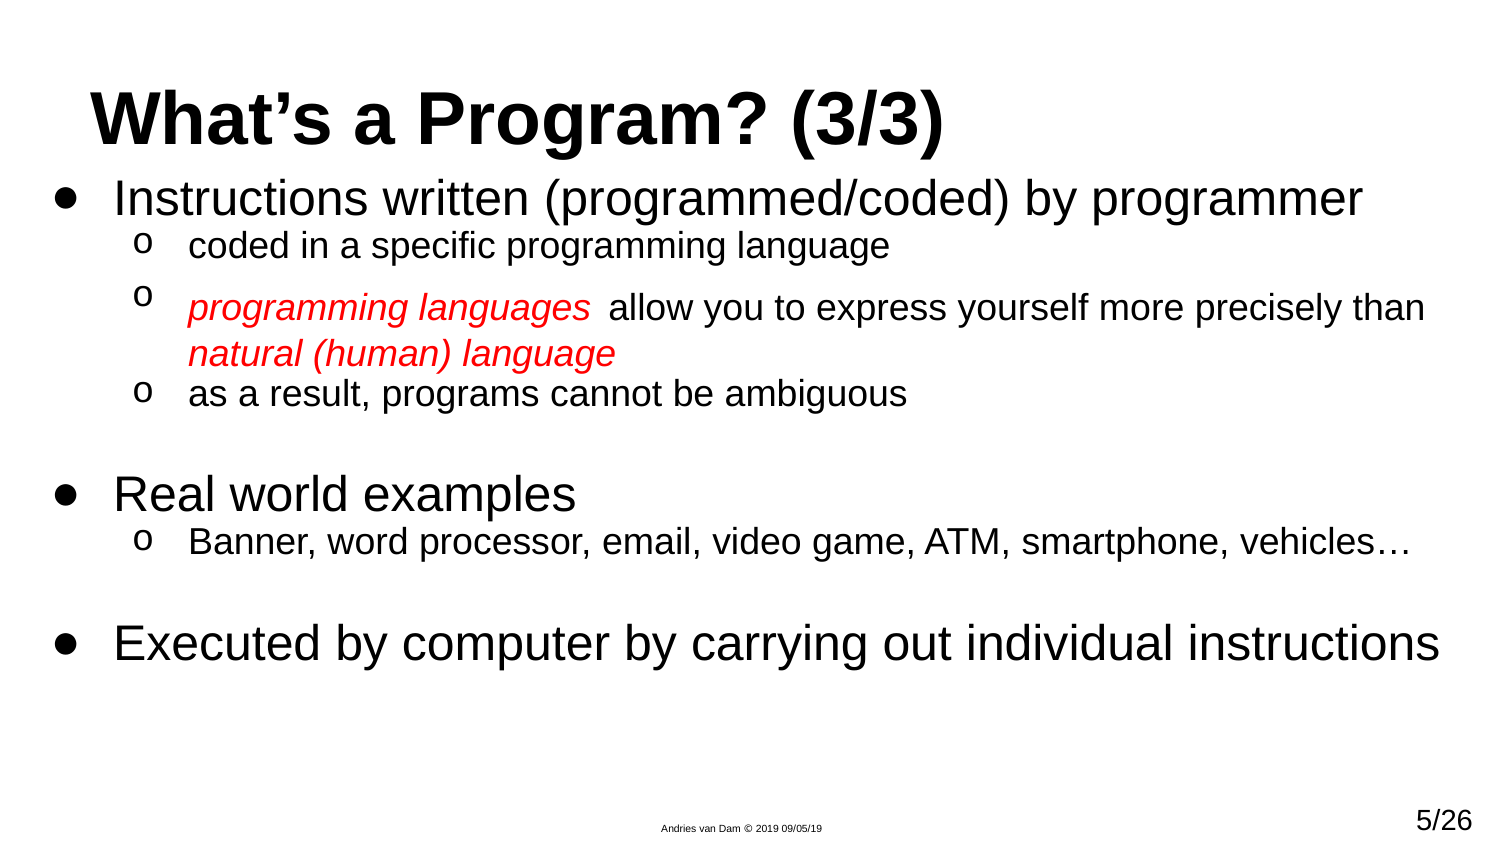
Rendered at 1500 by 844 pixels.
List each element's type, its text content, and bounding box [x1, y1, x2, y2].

slide_number 5/26 [1408, 793, 1494, 844]
title What’s a Program? (3/3) [75, 53, 1425, 156]
list Instructions written (programmed/coded) by programmer coded in a specific programming language programming languages allow you to express yourself more precisely than natural (human) language as a result, programs cannot be ambiguous Real world examples Banner, word processor, email, video game, ATM, smartphone, vehicles… Executed by computer by carrying out individual instructions [23, 156, 1477, 794]
